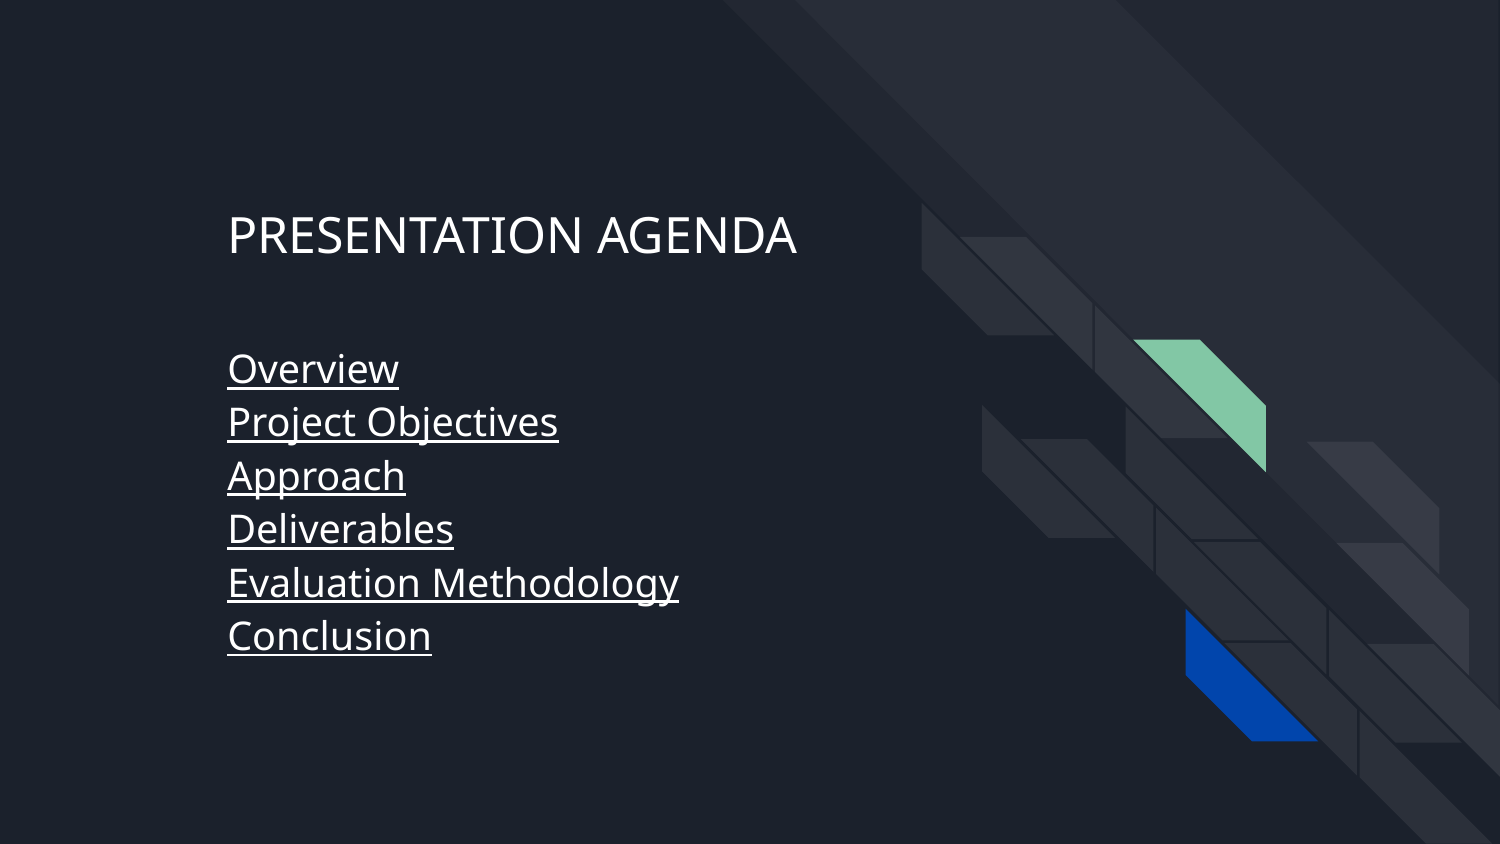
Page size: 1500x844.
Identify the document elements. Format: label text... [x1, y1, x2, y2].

text_box Conclusion [212, 610, 708, 665]
text_box Deliverables [212, 504, 708, 557]
text_box Approach [212, 450, 708, 504]
text_box Overview [212, 344, 708, 397]
title PRESENTATION AGENDA [212, 188, 1367, 268]
text_box Project Objectives [212, 397, 708, 450]
text_box Evaluation Methodology [212, 557, 708, 610]
